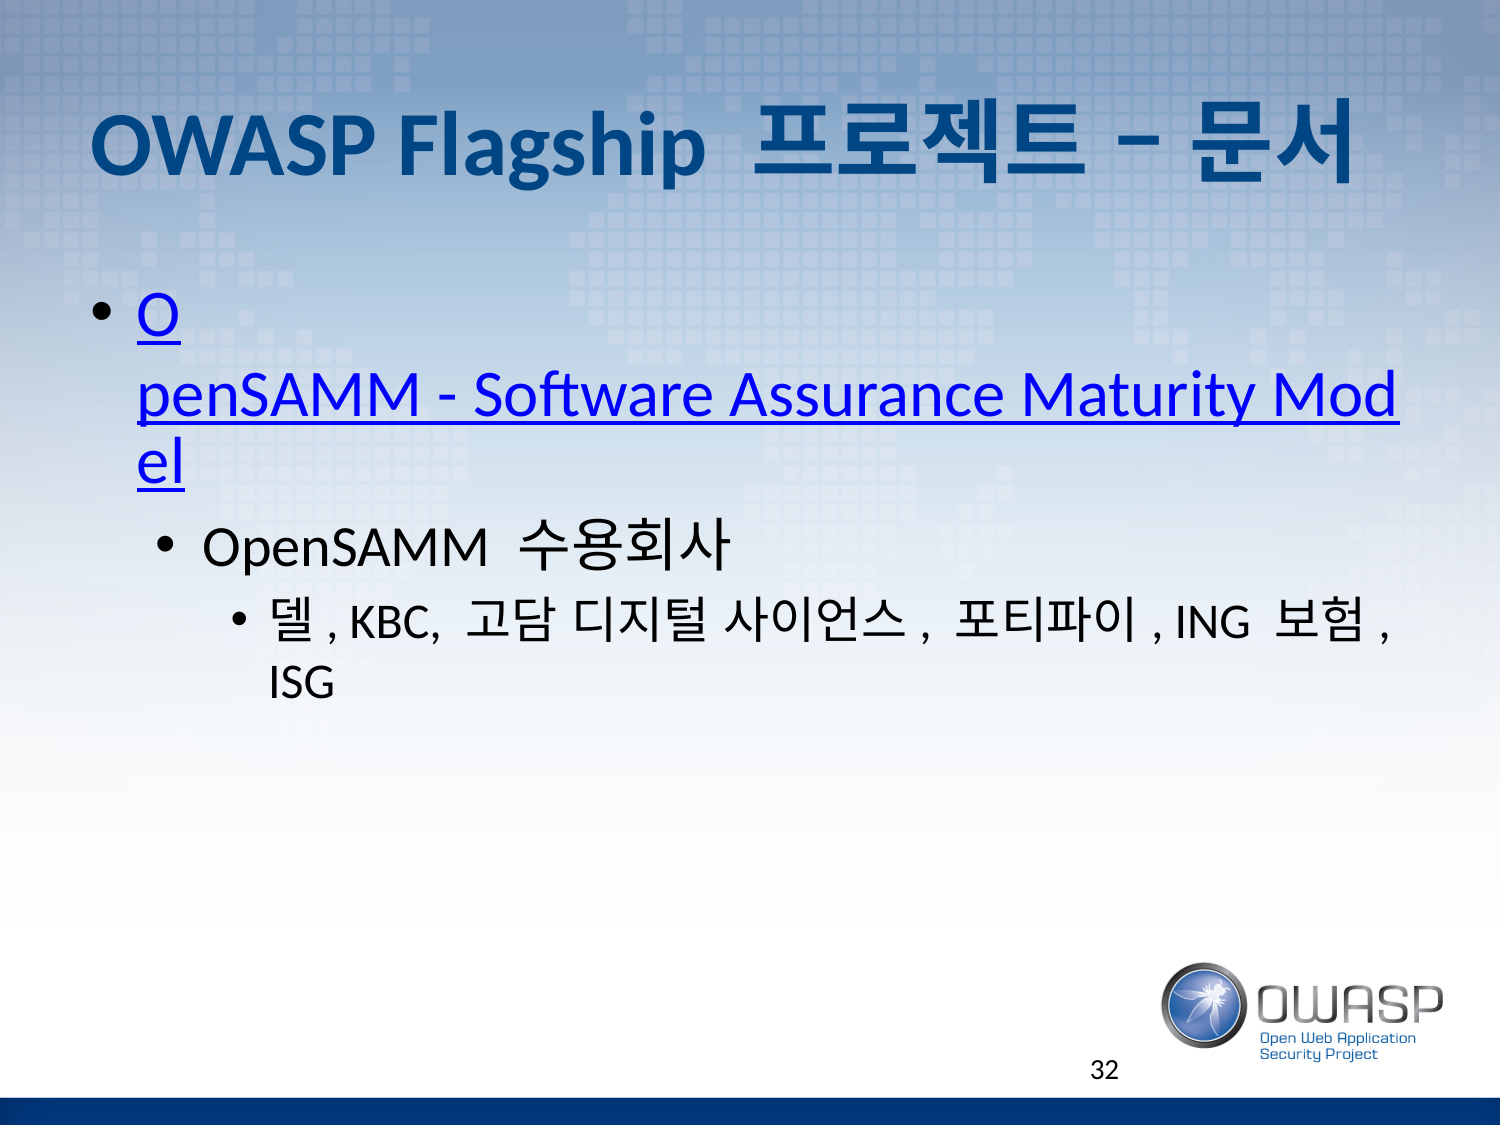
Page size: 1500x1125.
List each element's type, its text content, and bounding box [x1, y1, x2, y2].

picture [0, 0, 1500, 1125]
slide_number 32 [1074, 1042, 1425, 1103]
title OWASP Flagship 프로젝트 – 문서 [75, 45, 1425, 233]
list OpenSAMM - Software Assurance Maturity Model OpenSAMM 수용회사 델, KBC, 고담 디지털 사이언스, 포티파이, ING 보험, ISG [75, 262, 1425, 940]
